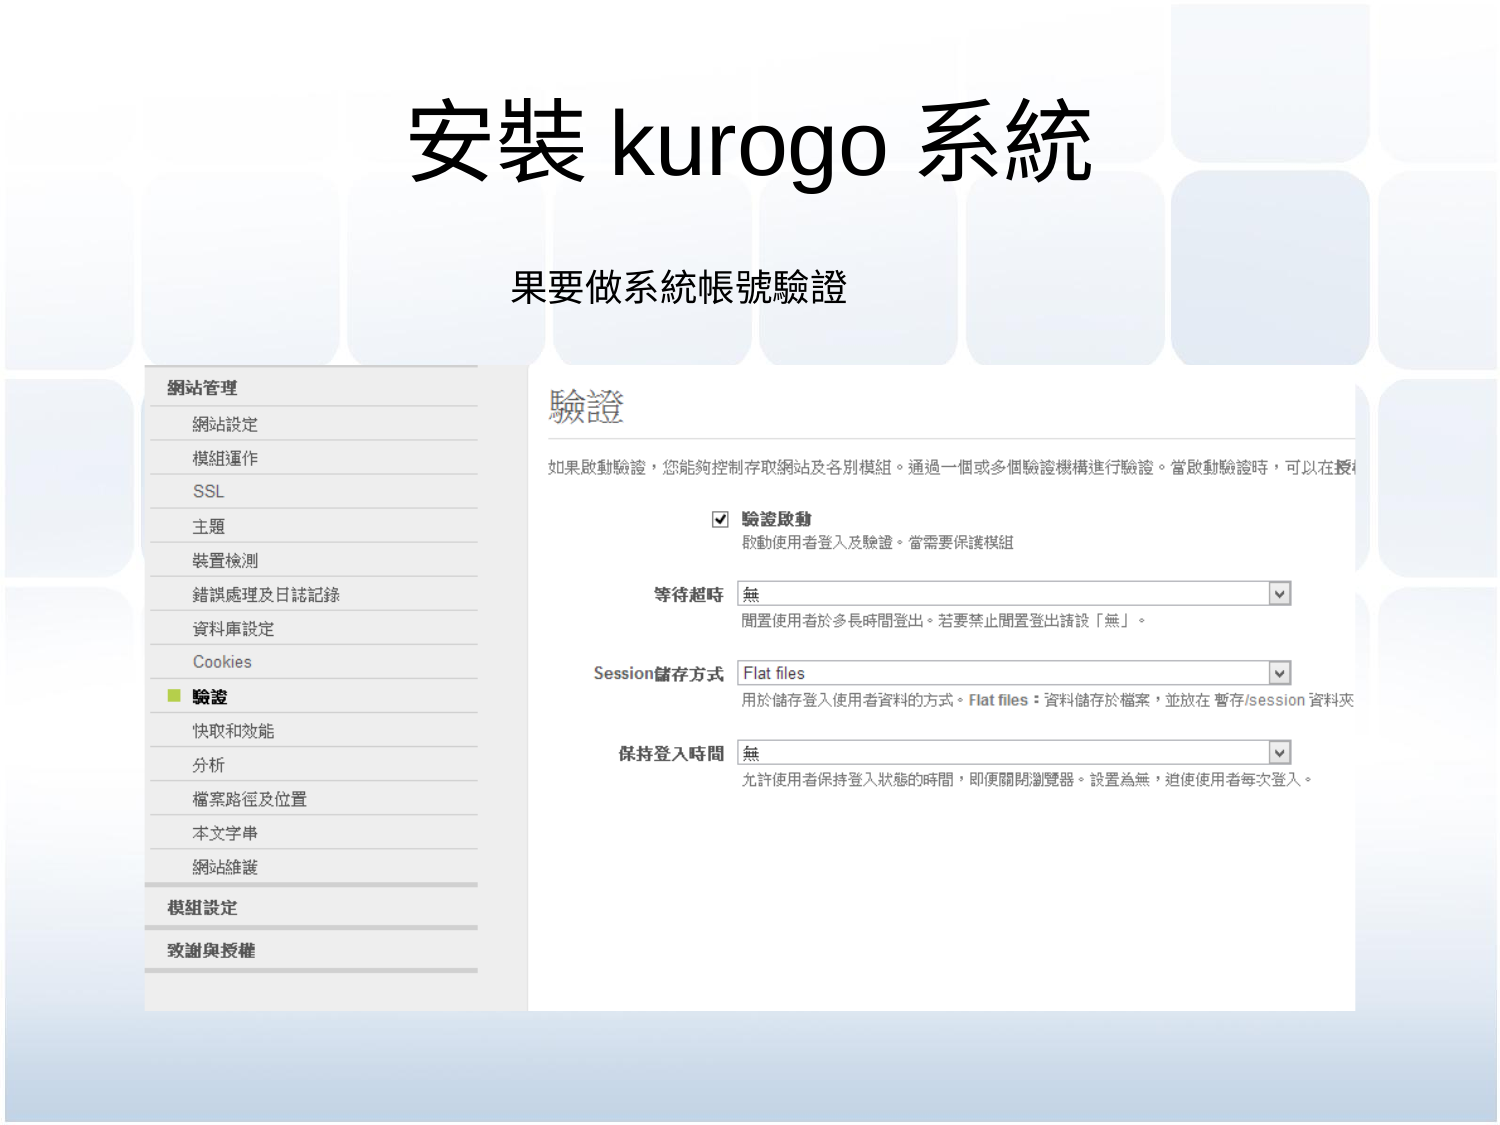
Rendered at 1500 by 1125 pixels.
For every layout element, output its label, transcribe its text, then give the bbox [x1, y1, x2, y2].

title 安裝kurogo系統 [75, 45, 1425, 233]
text_box [144, 365, 1356, 1011]
text_box 果要做系統帳號驗證 [495, 249, 1039, 325]
picture [0, 0, 1500, 1125]
